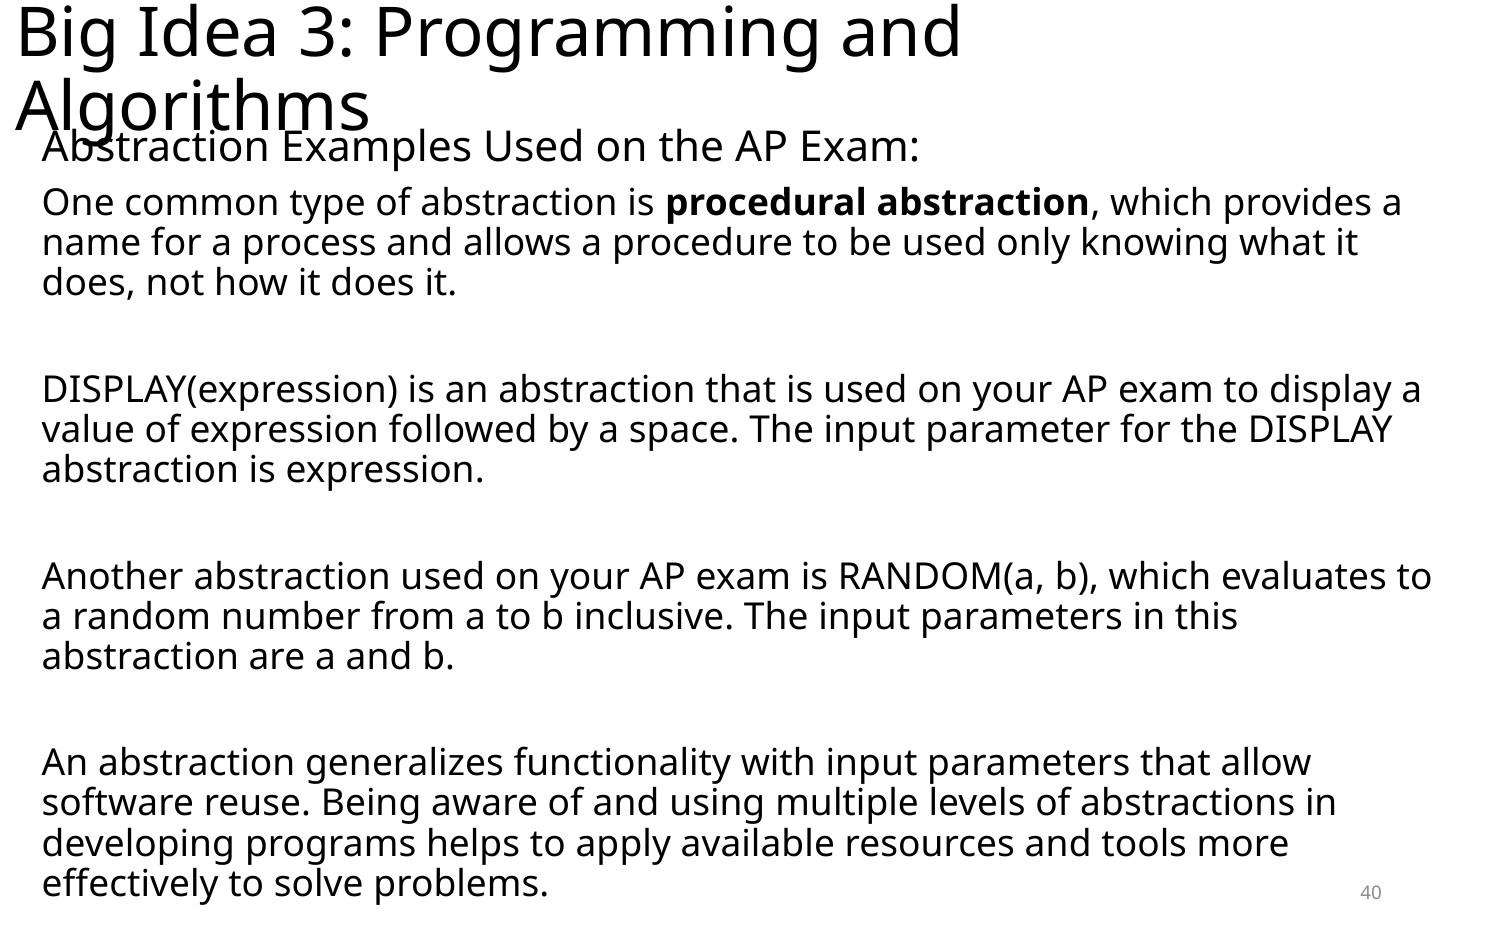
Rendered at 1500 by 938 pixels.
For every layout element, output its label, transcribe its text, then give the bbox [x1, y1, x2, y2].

list ﻿Abstraction Examples Used on the AP Exam: One common type of abstraction is procedural abstraction, which provides a name for a process and allows a procedure to be used only knowing what it does, not how it does it. ﻿DISPLAY(expression) is an abstraction that is used on your AP exam to display a value of expression followed by a space. The input parameter for the DISPLAY abstraction is expression. ﻿Another abstraction used on your AP exam is RANDOM(a, b), which evaluates to a random number from a to b inclusive. The input parameters in this abstraction are a and b. ﻿An abstraction generalizes functionality with input parameters that allow software reuse. Being aware of and using multiple levels of abstractions in developing programs helps to apply available resources and tools more effectively to solve problems. [26, 117, 1460, 919]
title Big Idea 3: Programming and Algorithms [0, 2, 1294, 141]
slide_number 40 [1059, 868, 1397, 919]
